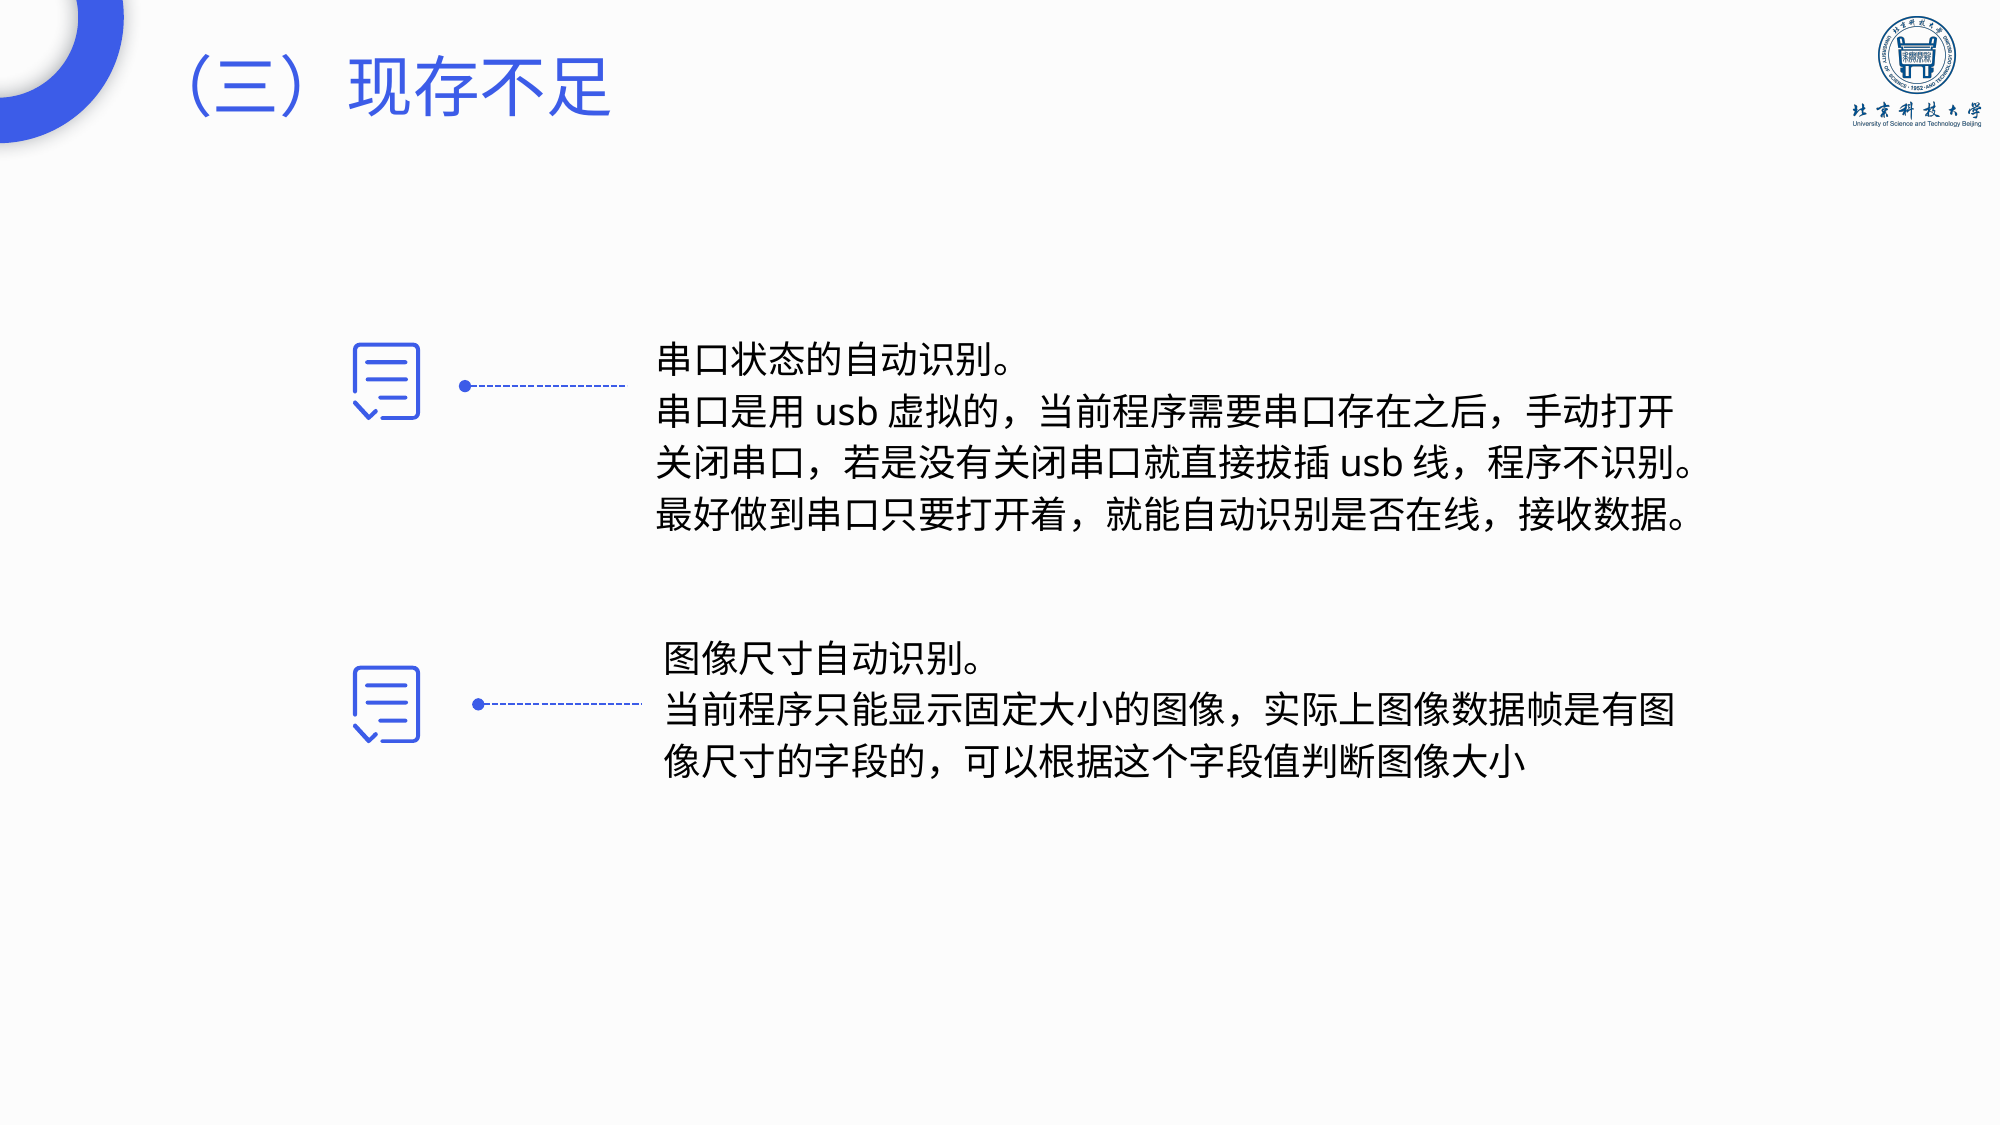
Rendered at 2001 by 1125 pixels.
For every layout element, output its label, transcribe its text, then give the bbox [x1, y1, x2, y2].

text_box 串口状态的自动识别。 串口是用usb虚拟的，当前程序需要串口存在之后，手动打开关闭串口，若是没有关闭串口就直接拔插usb线，程序不识别。 最好做到串口只要打开着，就能自动识别是否在线，接收数据。 [640, 321, 1718, 544]
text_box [0, 0, 825, 144]
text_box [352, 665, 641, 744]
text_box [23, 342, 628, 421]
picture [1843, 8, 1991, 135]
text_box 图像尺寸自动识别。 当前程序只能显示固定大小的图像，实际上图像数据帧是有图像尺寸的字段的，可以根据这个字段值判断图像大小 [649, 620, 1726, 791]
